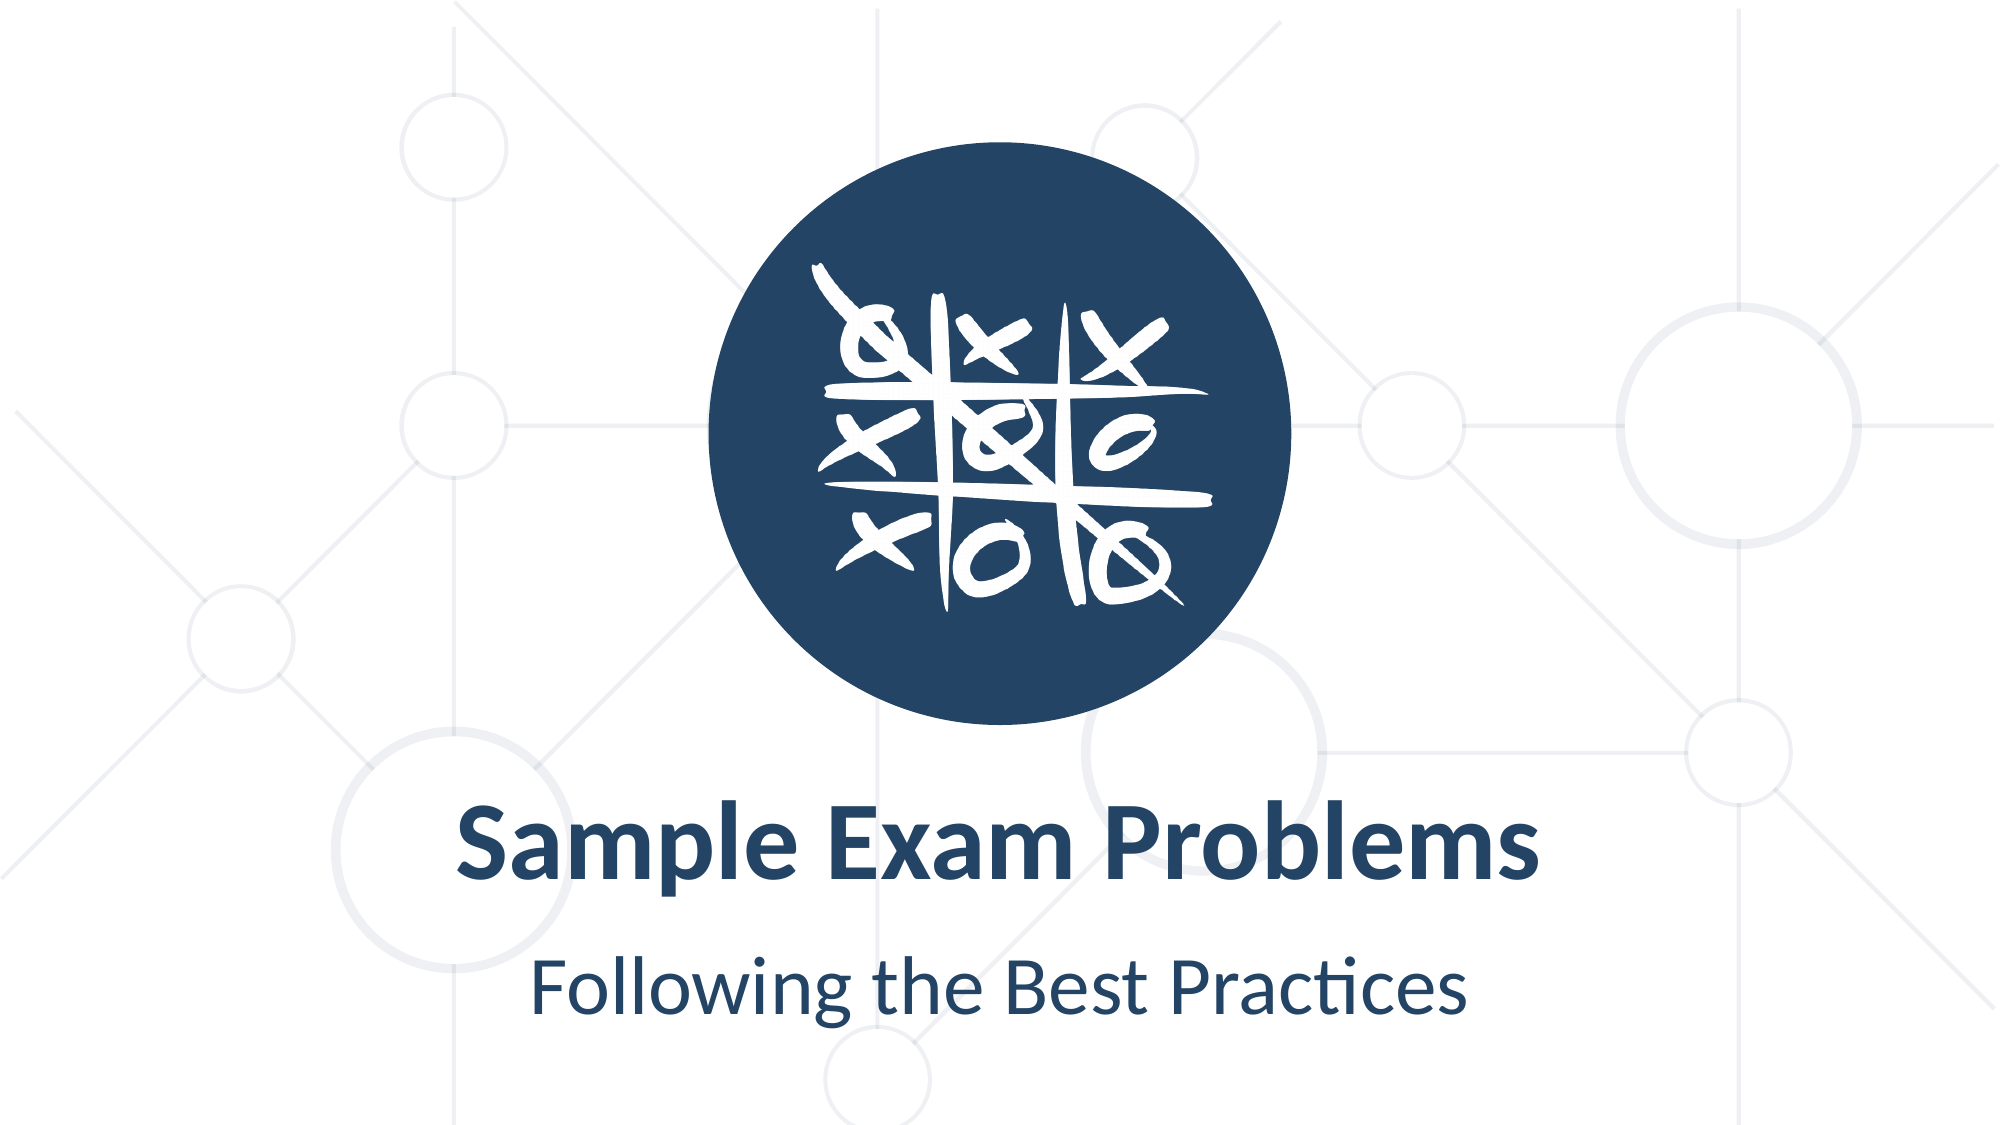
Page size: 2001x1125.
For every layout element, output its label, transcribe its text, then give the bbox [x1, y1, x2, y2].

picture [807, 259, 1215, 621]
subtitle Following the Best Practices [100, 916, 1900, 1043]
title Sample Exam Problems [100, 771, 1900, 898]
